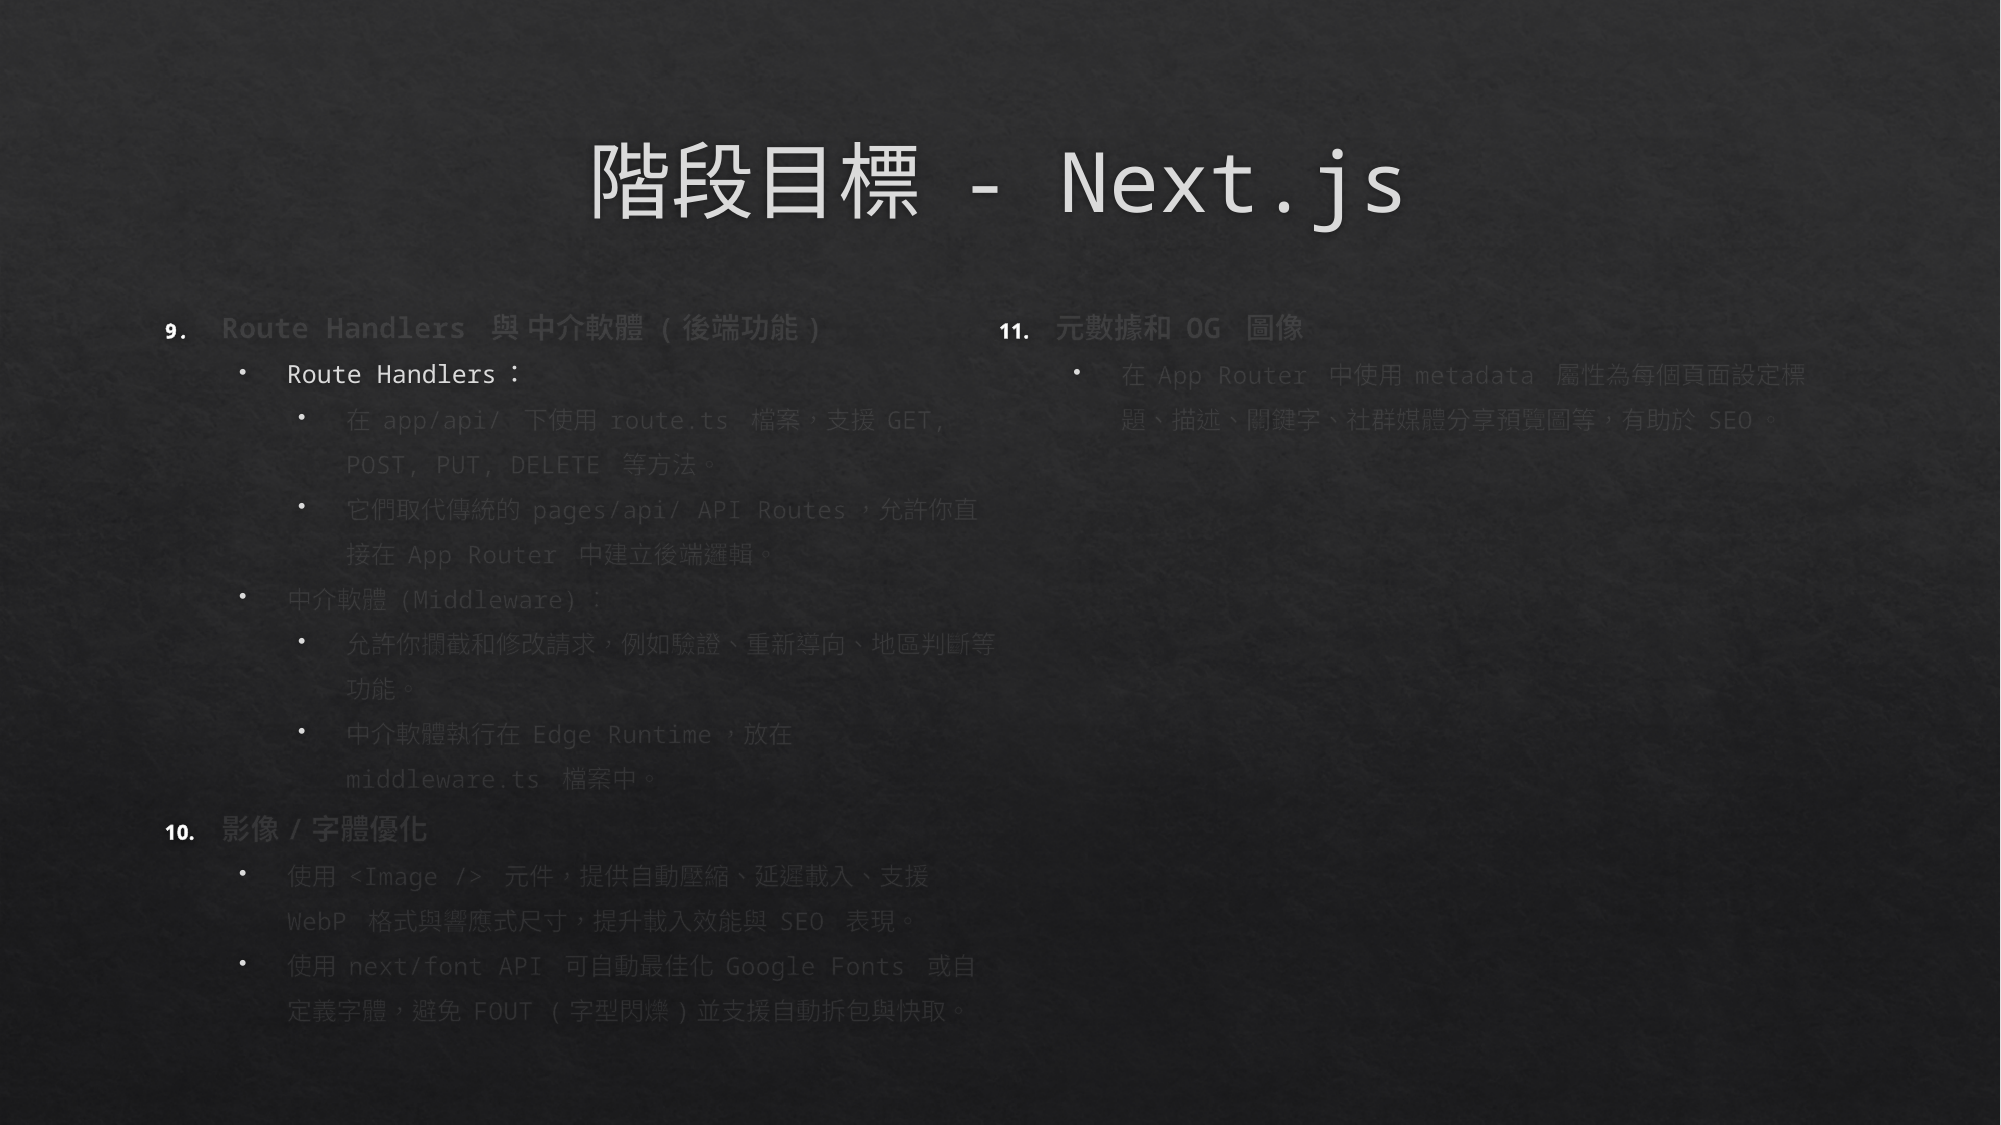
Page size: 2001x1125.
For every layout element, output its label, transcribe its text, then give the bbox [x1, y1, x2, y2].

title 階段目標 - Next.js [149, 99, 1849, 260]
list Route Handlers 與 中介軟體 (後端功能) Route Handlers： 在 app/api/ 下使用 route.ts 檔案，支援 GET, POST, PUT, DELETE 等方法。 它們取代傳統的 pages/api/ API Routes，允許你直接在 App Router 中建立後端邏輯。 中介軟體 (Middleware)： 允許你攔截和修改請求，例如驗證、重新導向、地區判斷等功能。 中介軟體執行在 Edge Runtime，放在 middleware.ts 檔案中。 影像/字體優化 使用 <Image /> 元件，提供自動壓縮、延遲載入、支援 WebP 格式與響應式尺寸，提升載入效能與 SEO 表現。 使用 next/font API 可自動最佳化 Google Fonts 或自定義字體，避免 FOUT (字型閃爍)並支援自動拆包與快取。 元數據和 OG 圖像 在 App Router 中使用 metadata 屬性為每個頁面設定標題、描述、關鍵字、社群媒體分享預覽圖等，有助於 SEO。 [149, 284, 1849, 1037]
